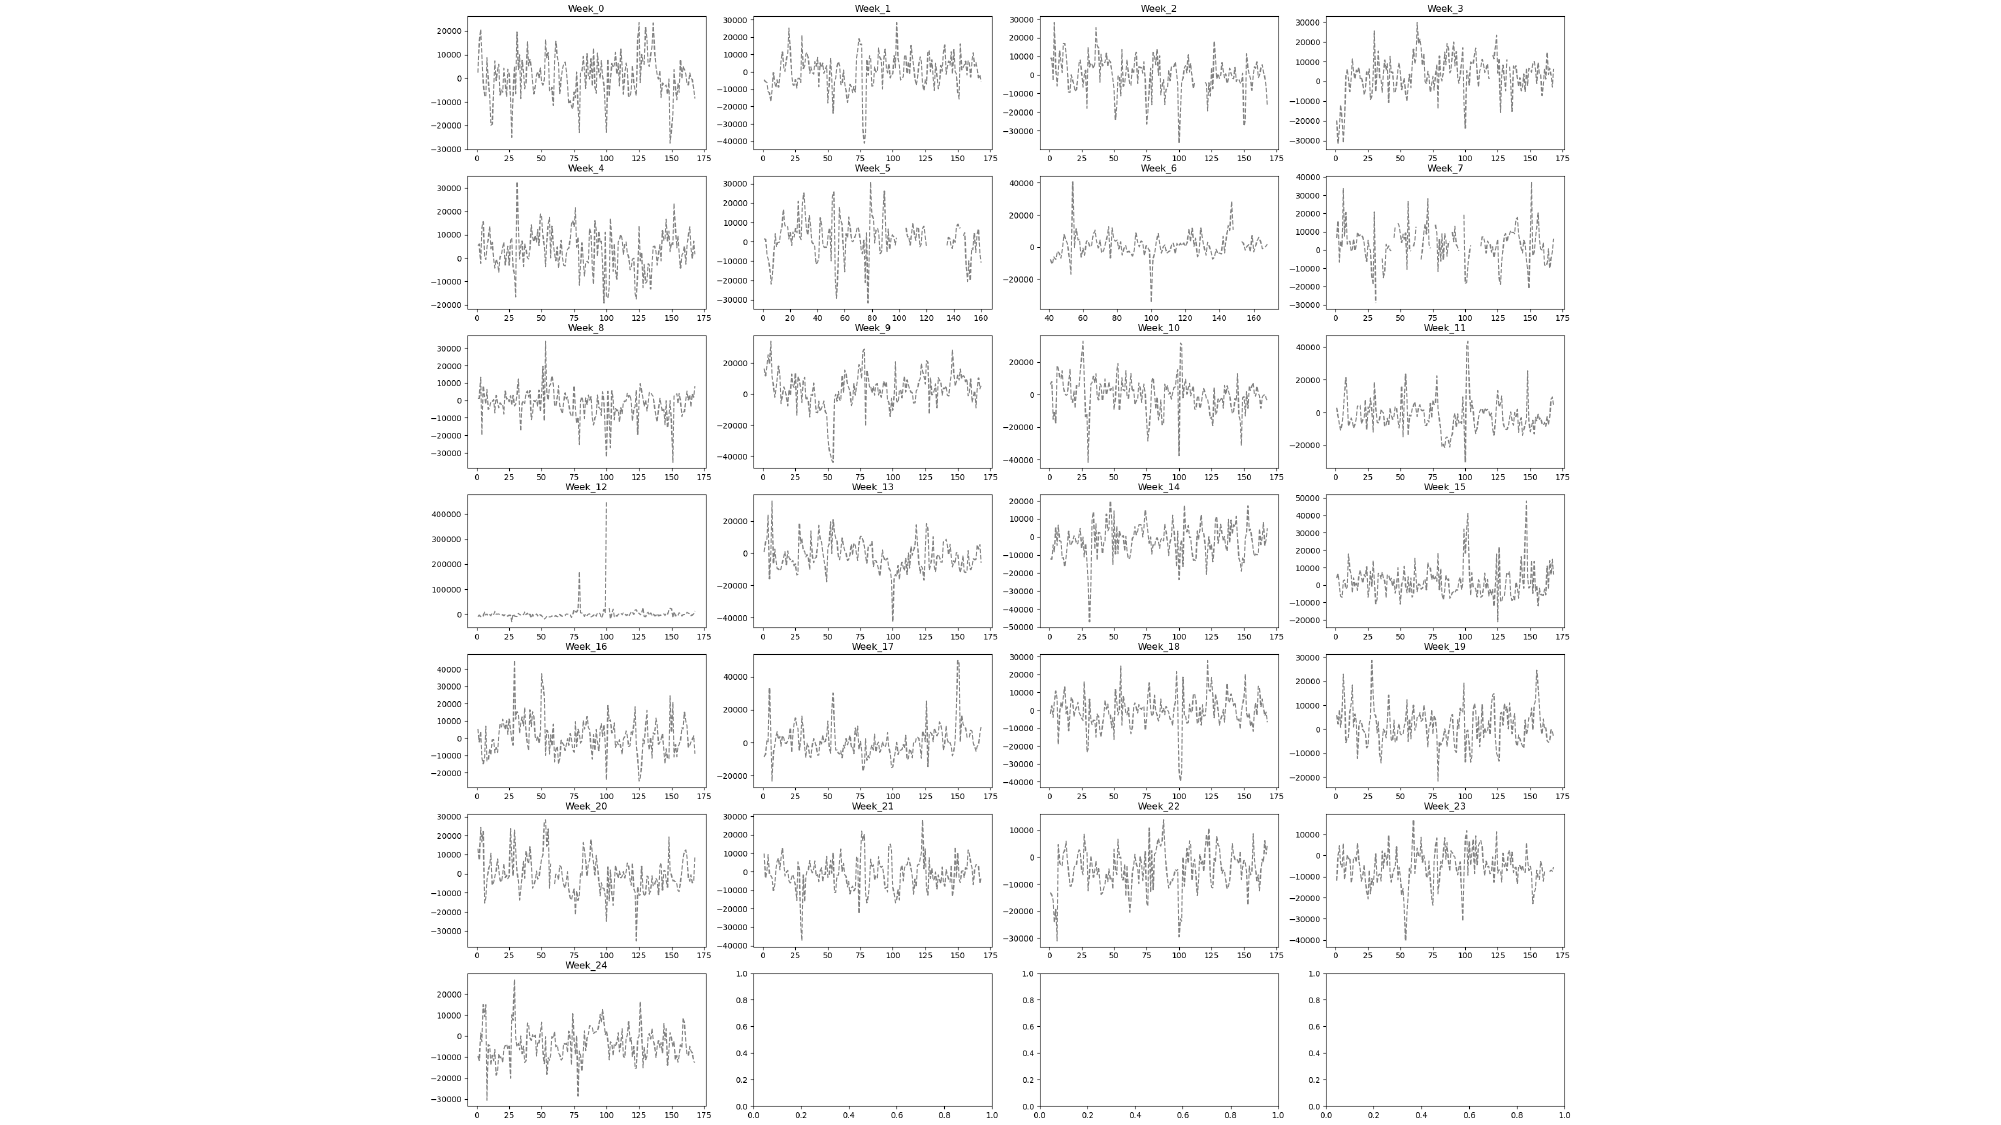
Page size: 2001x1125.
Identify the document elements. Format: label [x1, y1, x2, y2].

picture [424, 0, 1576, 1125]
